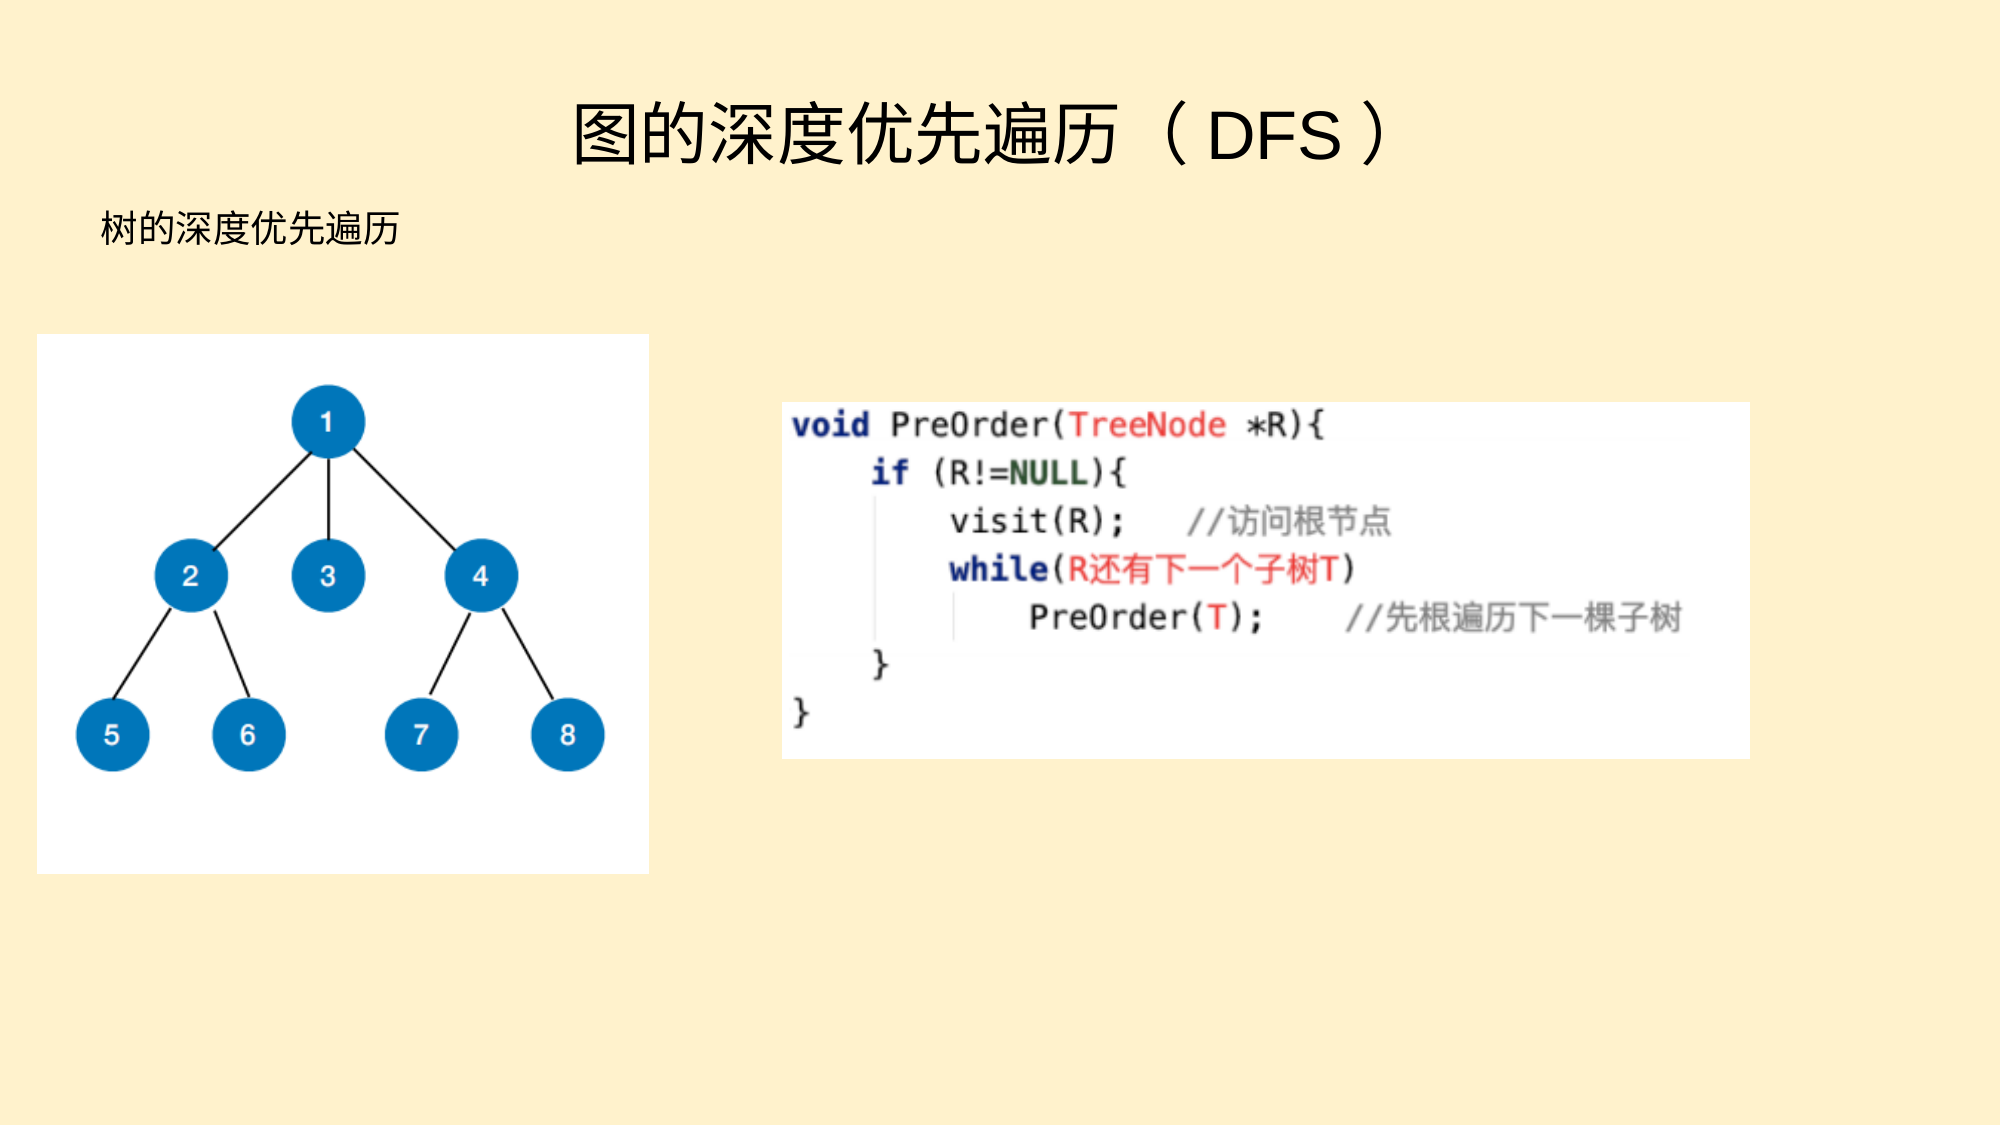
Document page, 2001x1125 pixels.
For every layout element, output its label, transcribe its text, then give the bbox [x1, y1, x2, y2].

picture [37, 334, 649, 874]
picture [782, 402, 1750, 759]
text_box 树的深度优先遍历 [86, 197, 587, 258]
text_box 图的深度优先遍历（DFS） [347, 66, 1652, 198]
